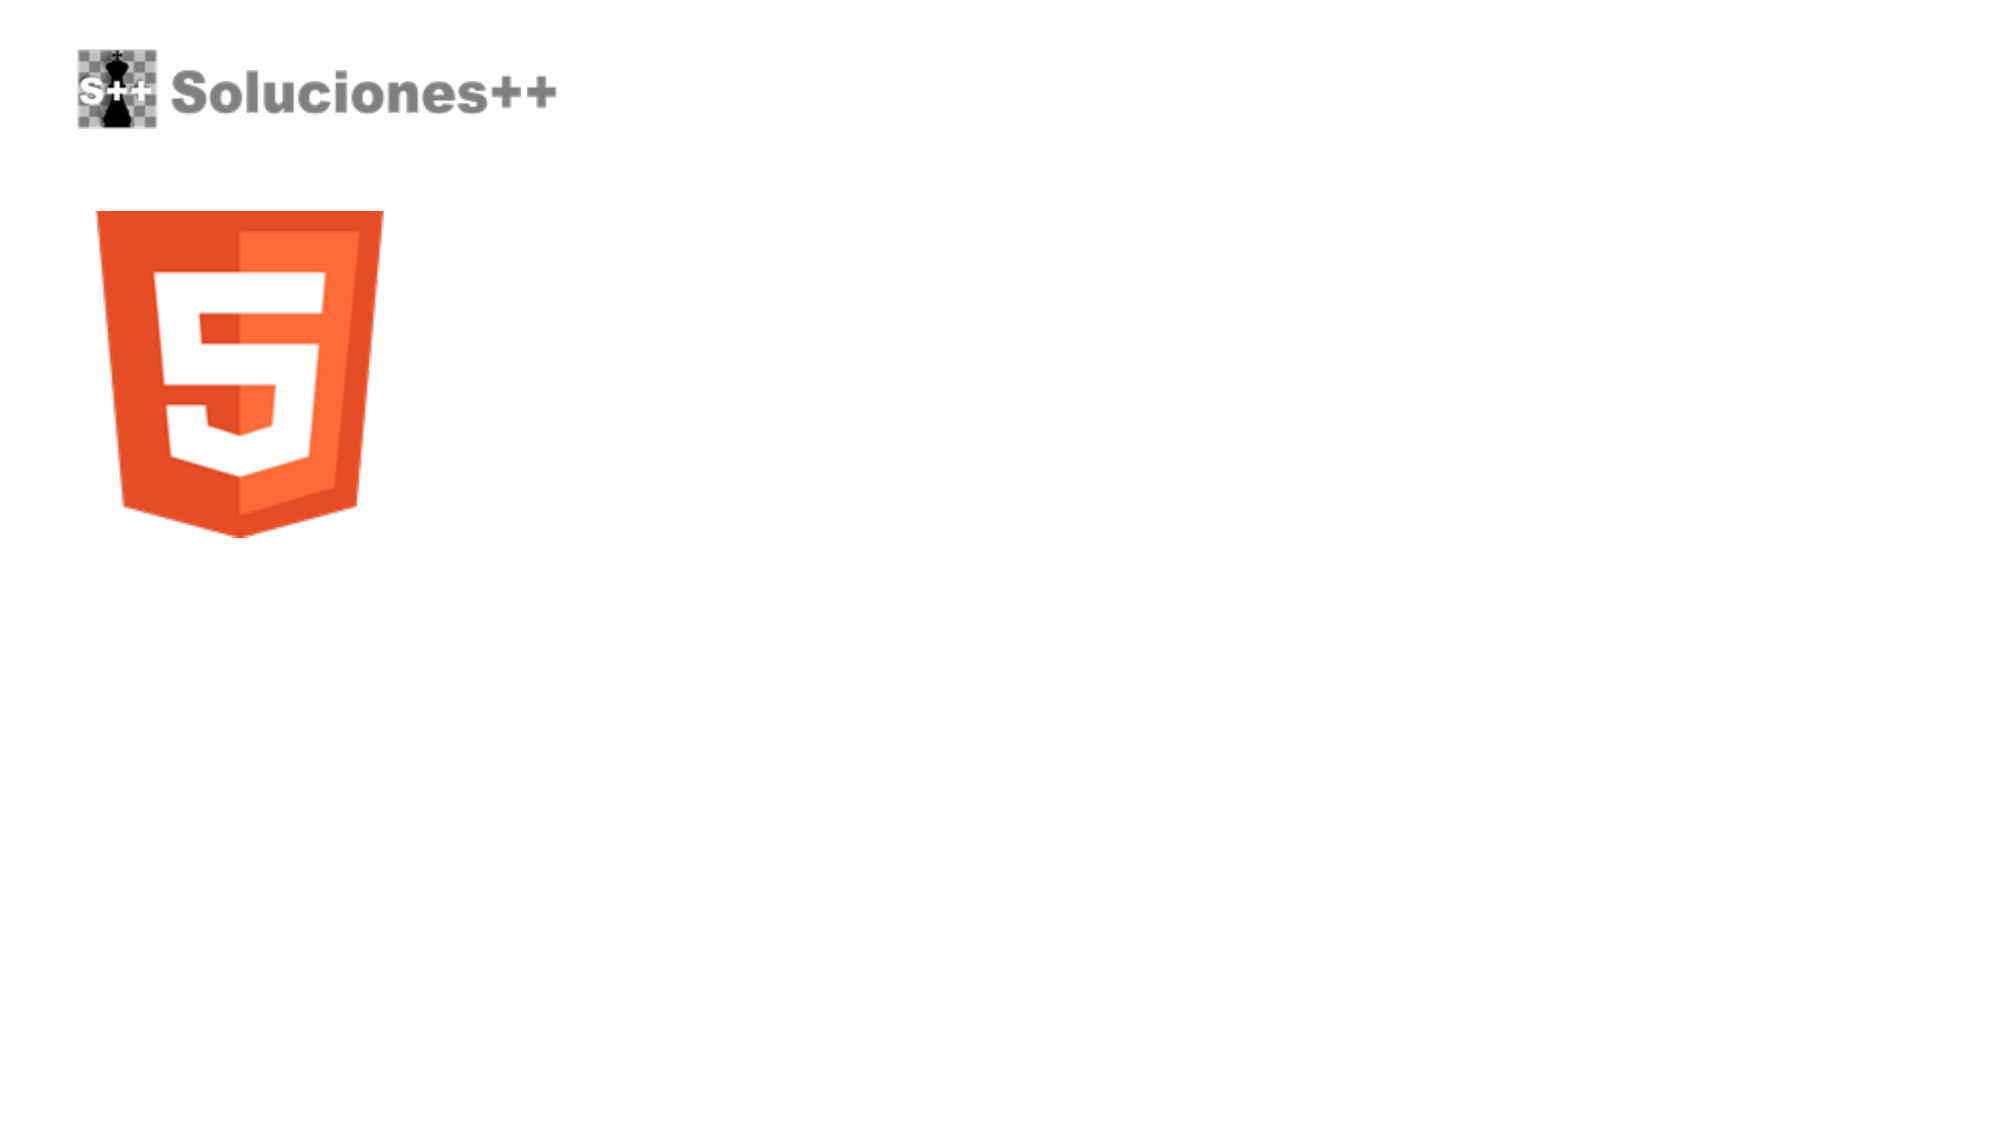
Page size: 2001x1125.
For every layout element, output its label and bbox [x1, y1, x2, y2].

picture [73, 44, 565, 133]
picture [92, 211, 388, 538]
